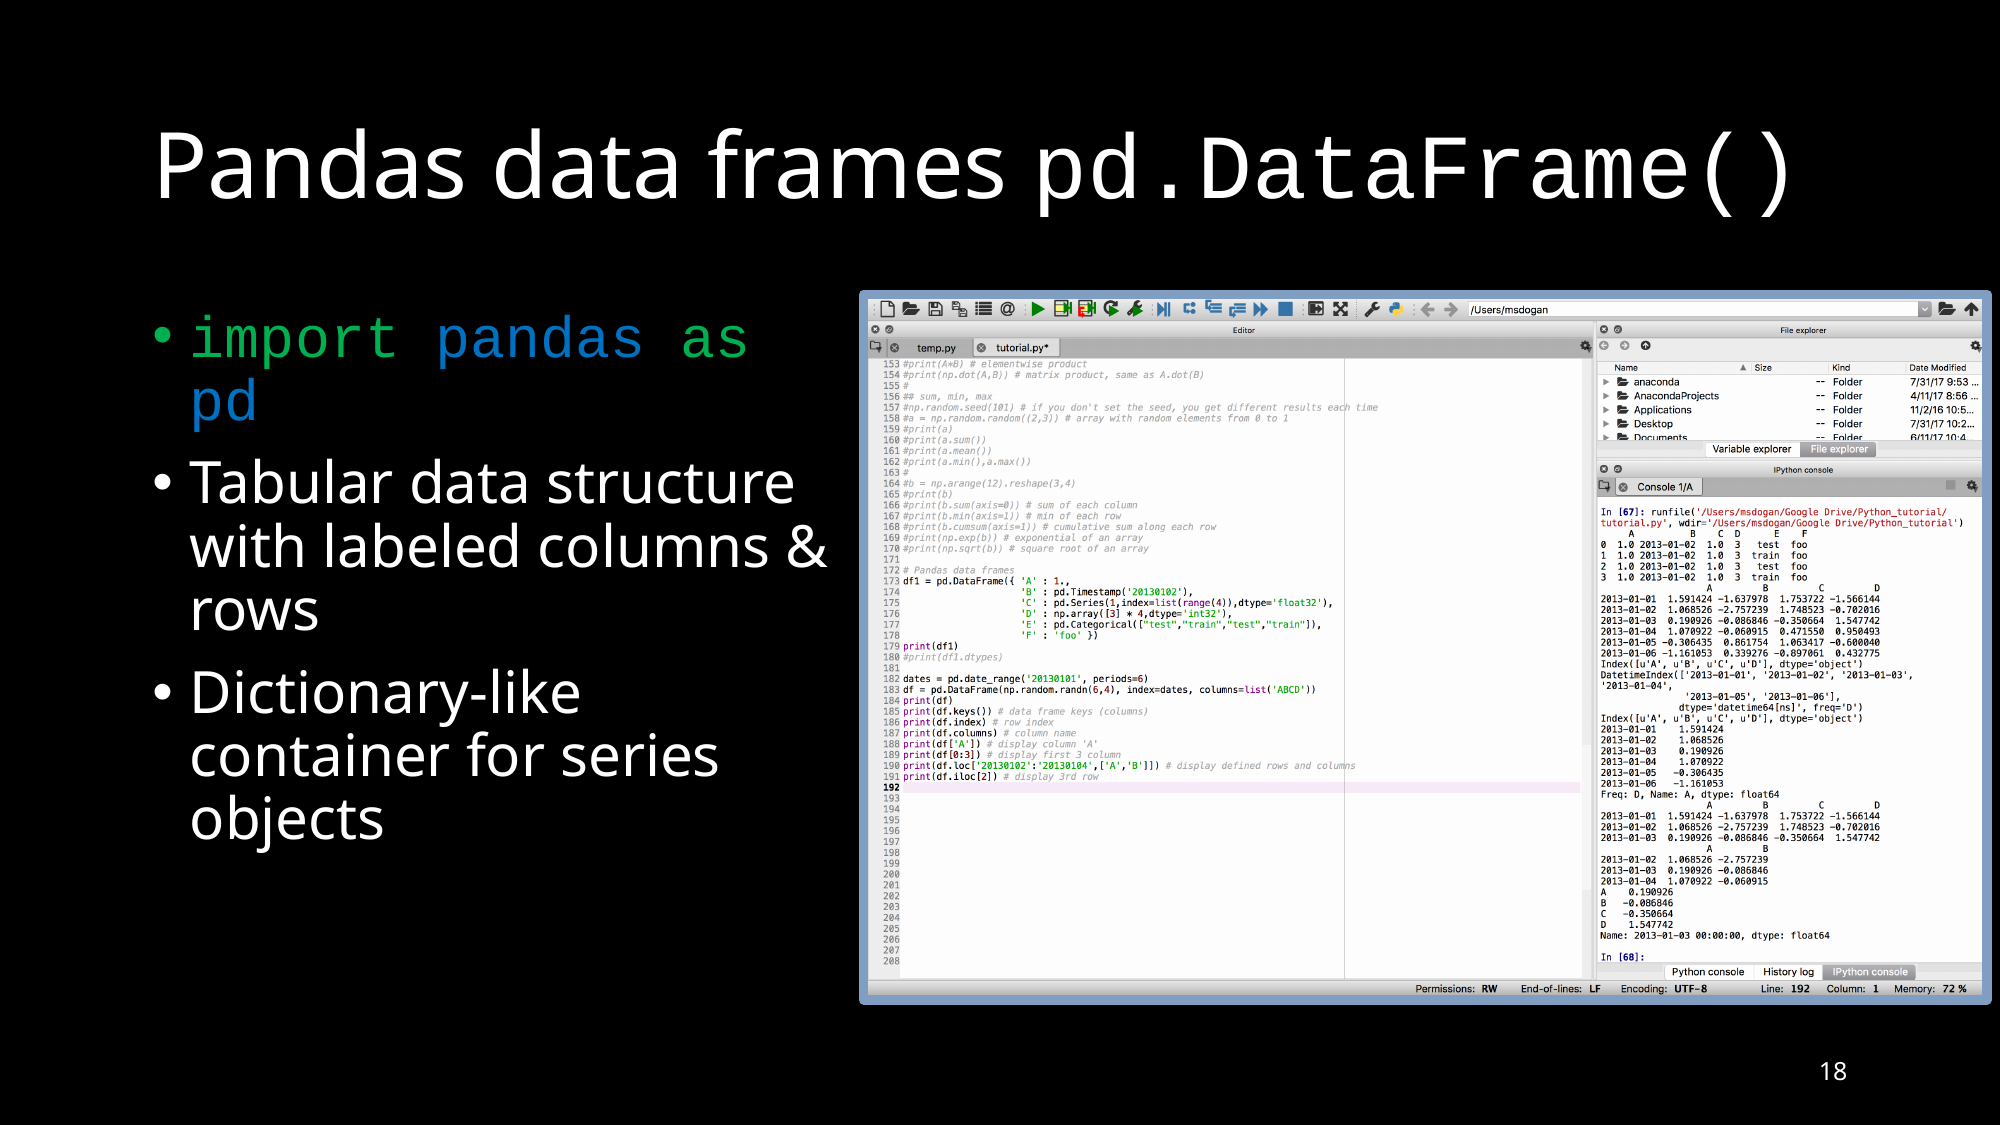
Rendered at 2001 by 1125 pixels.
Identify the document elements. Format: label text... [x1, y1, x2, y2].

title Pandas data frames pd.DataFrame() [137, 59, 1863, 278]
slide_number 18 [1412, 1042, 1863, 1103]
picture [868, 298, 1983, 996]
list import pandas as pd Tabular data structure with labeled columns & rows Dictionary-like container for series objects [137, 299, 869, 1014]
